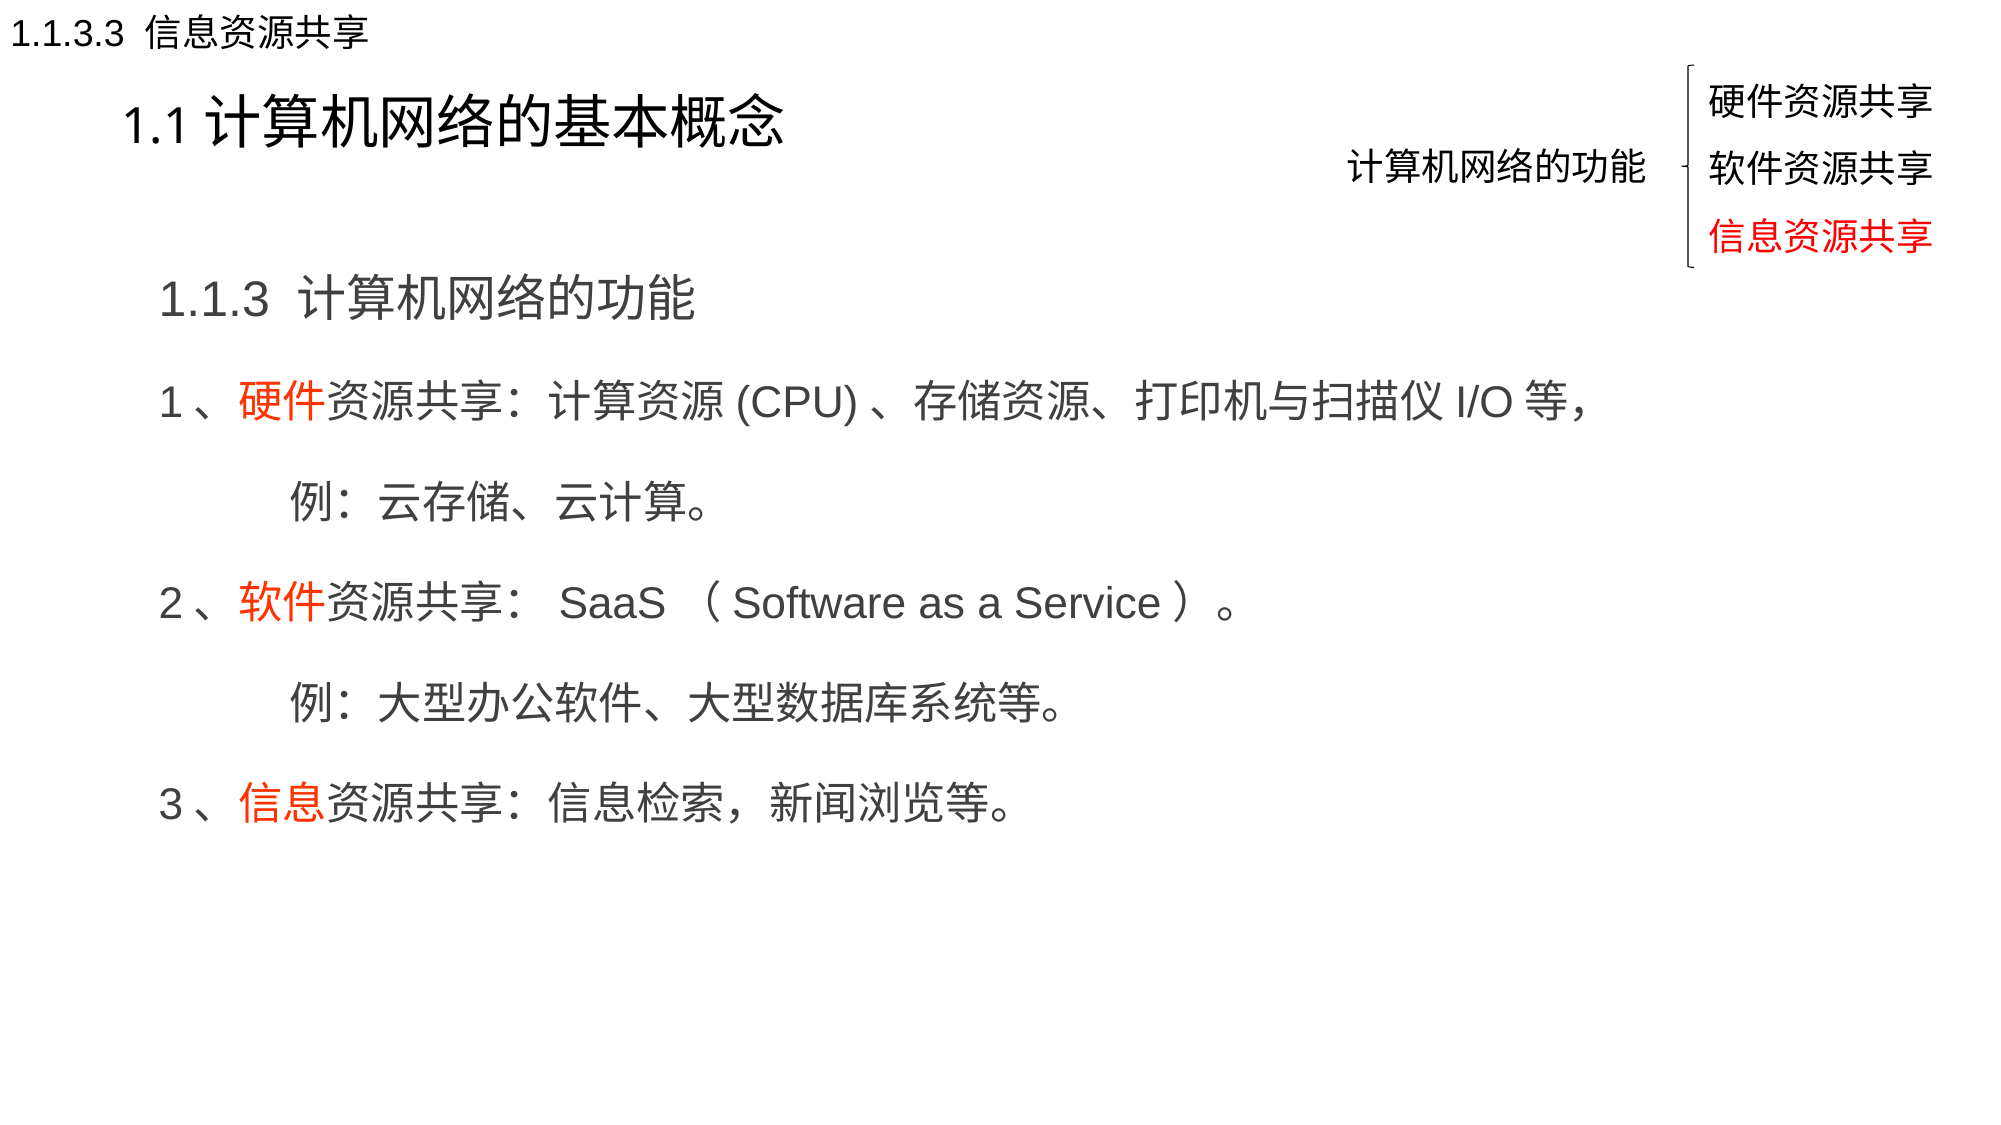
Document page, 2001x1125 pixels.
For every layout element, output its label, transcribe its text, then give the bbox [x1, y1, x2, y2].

list 1.1.3 计算机网络的功能 1、硬件资源共享：计算资源(CPU)、存储资源、打印机与扫描仪I/O等， 例：云存储、云计算。 2、软件资源共享：SaaS（Software as a Service）。 例：大型办公软件、大型数据库系统等。 3、信息资源共享：信息检索，新闻浏览等。 [106, 228, 2000, 943]
title 1.1计算机网络的基本概念 [106, 42, 918, 228]
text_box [1331, 47, 2000, 268]
text_box 1.1.3.3 信息资源共享 [0, 1, 385, 62]
